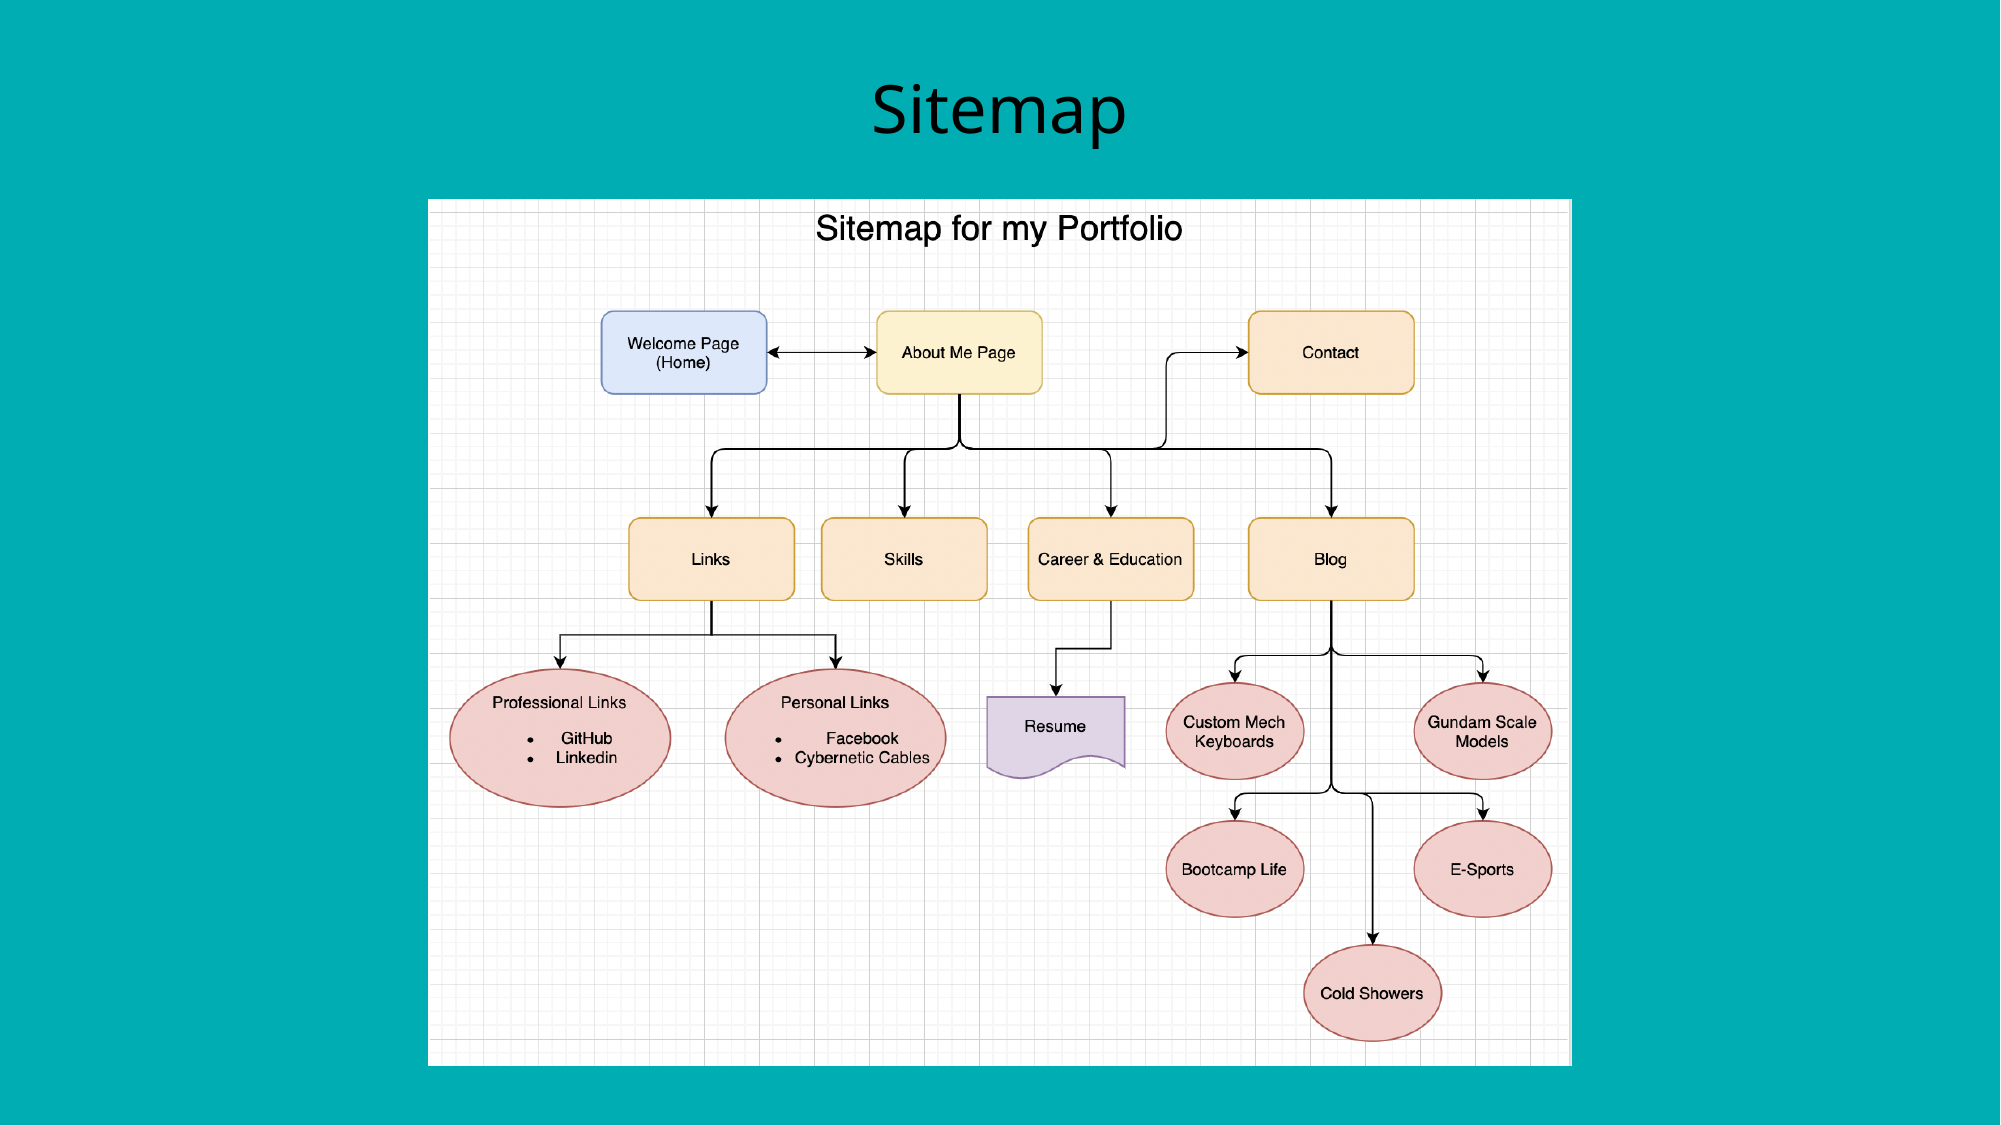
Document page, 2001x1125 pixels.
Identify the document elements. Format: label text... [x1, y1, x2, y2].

title Sitemap [137, 59, 1863, 165]
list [428, 199, 1572, 1066]
